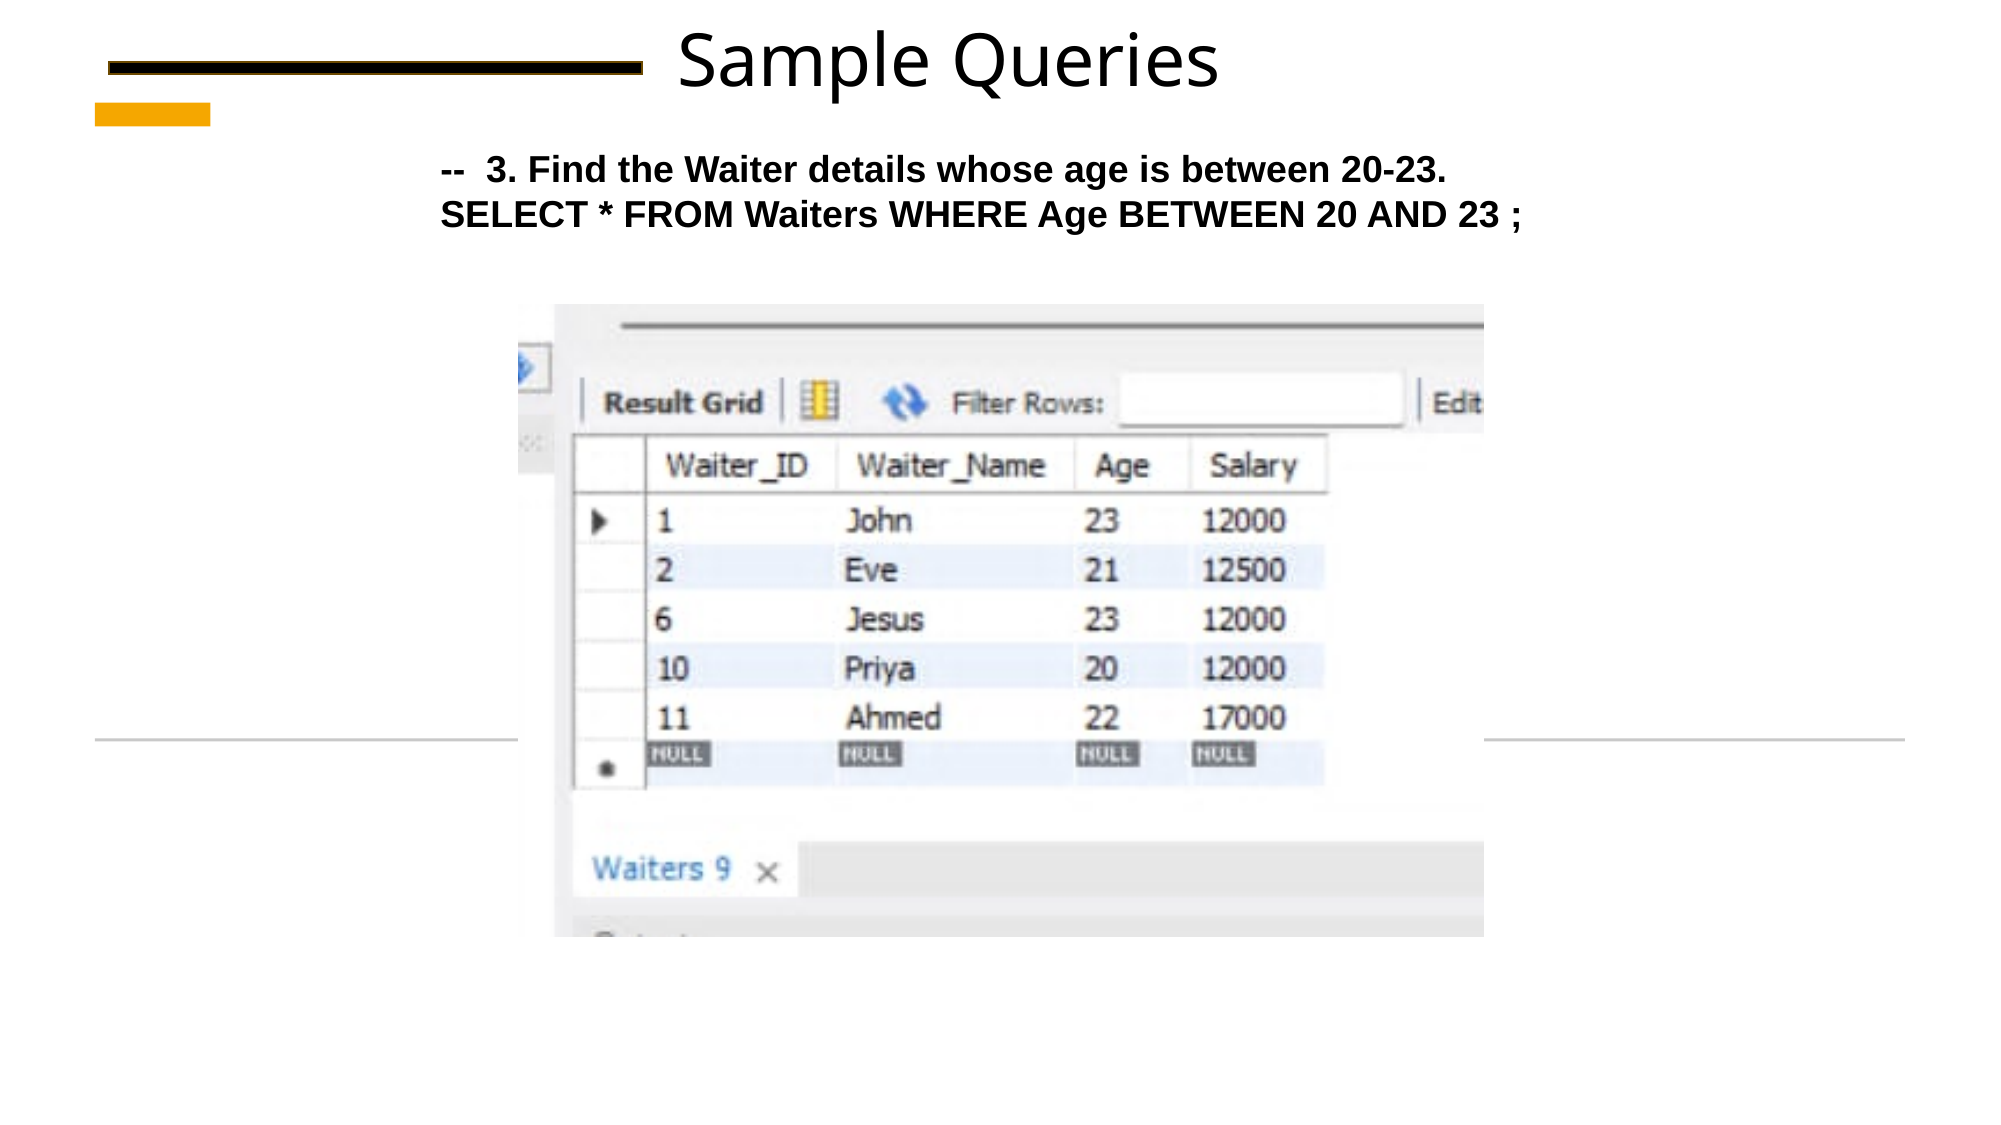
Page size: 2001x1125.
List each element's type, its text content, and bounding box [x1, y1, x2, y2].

title Sample Queries [581, 15, 1317, 110]
text_box -- 3. Find the Waiter details whose age is between 20-23. SELECT * FROM Waiters WHERE Age BETWEEN 20 AND 23 ; [425, 137, 1575, 243]
picture [517, 304, 1484, 937]
text_box [108, 61, 643, 75]
